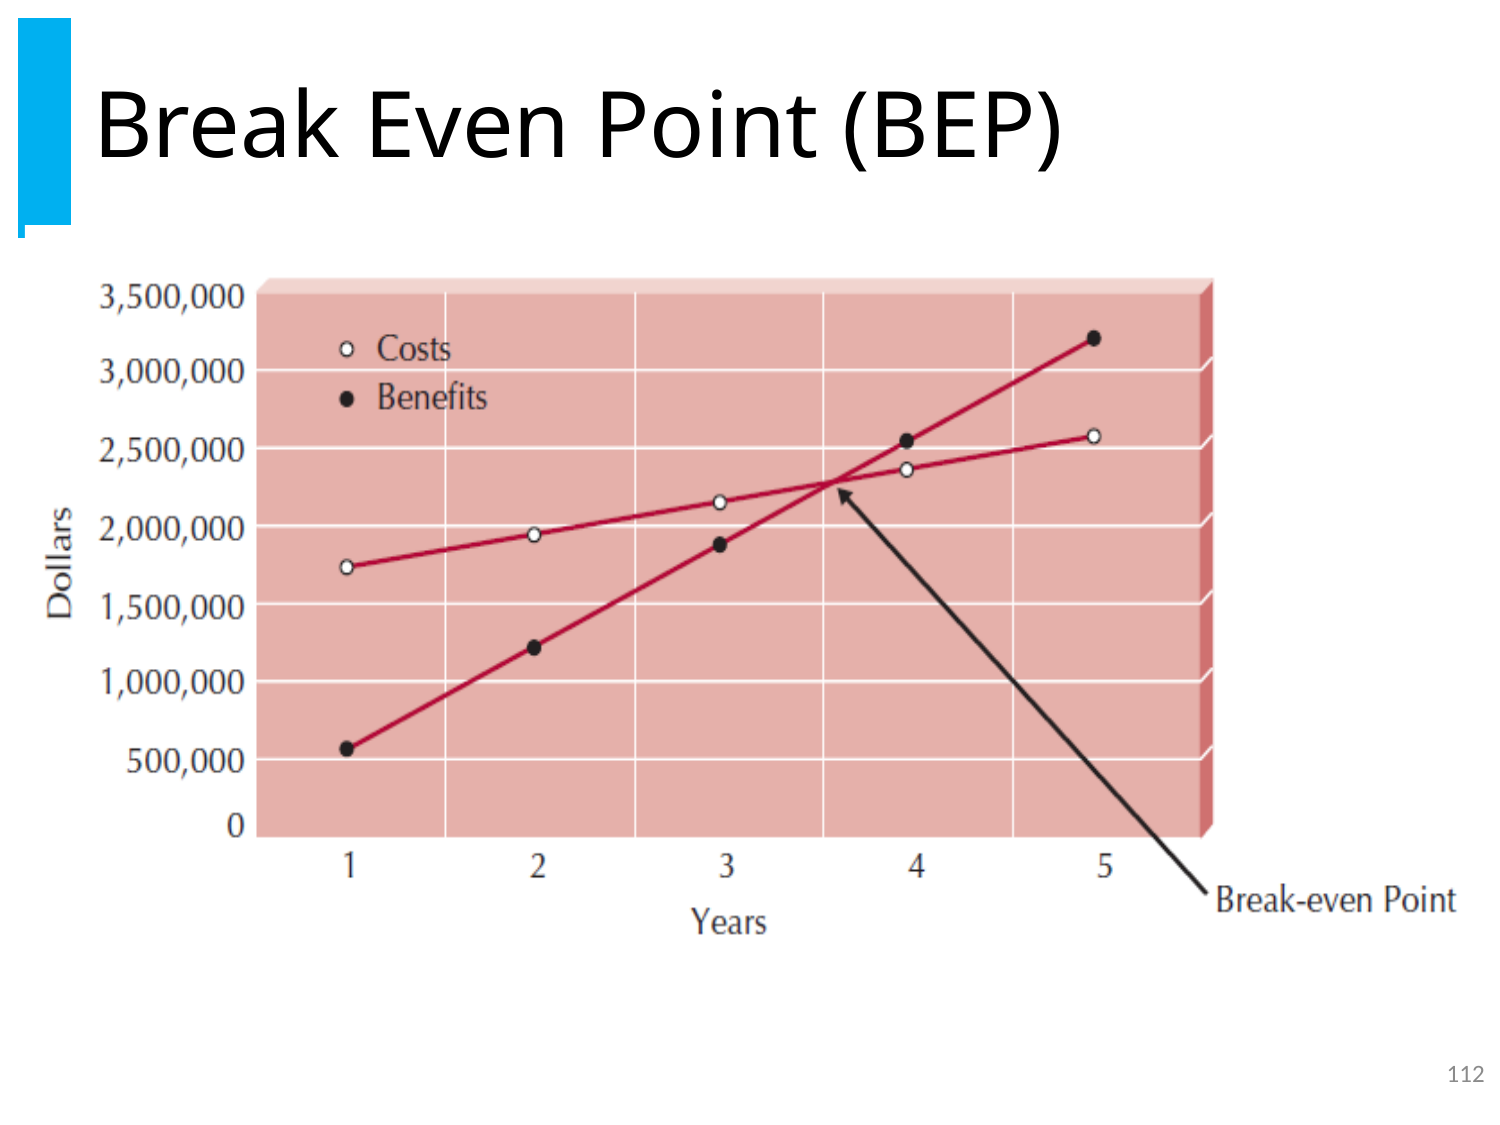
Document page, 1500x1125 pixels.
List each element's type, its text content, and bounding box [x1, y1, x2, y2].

picture [24, 224, 1479, 1000]
slide_number 112 [1162, 1042, 1500, 1103]
title Break Even Point (BEP) [78, 19, 1443, 224]
